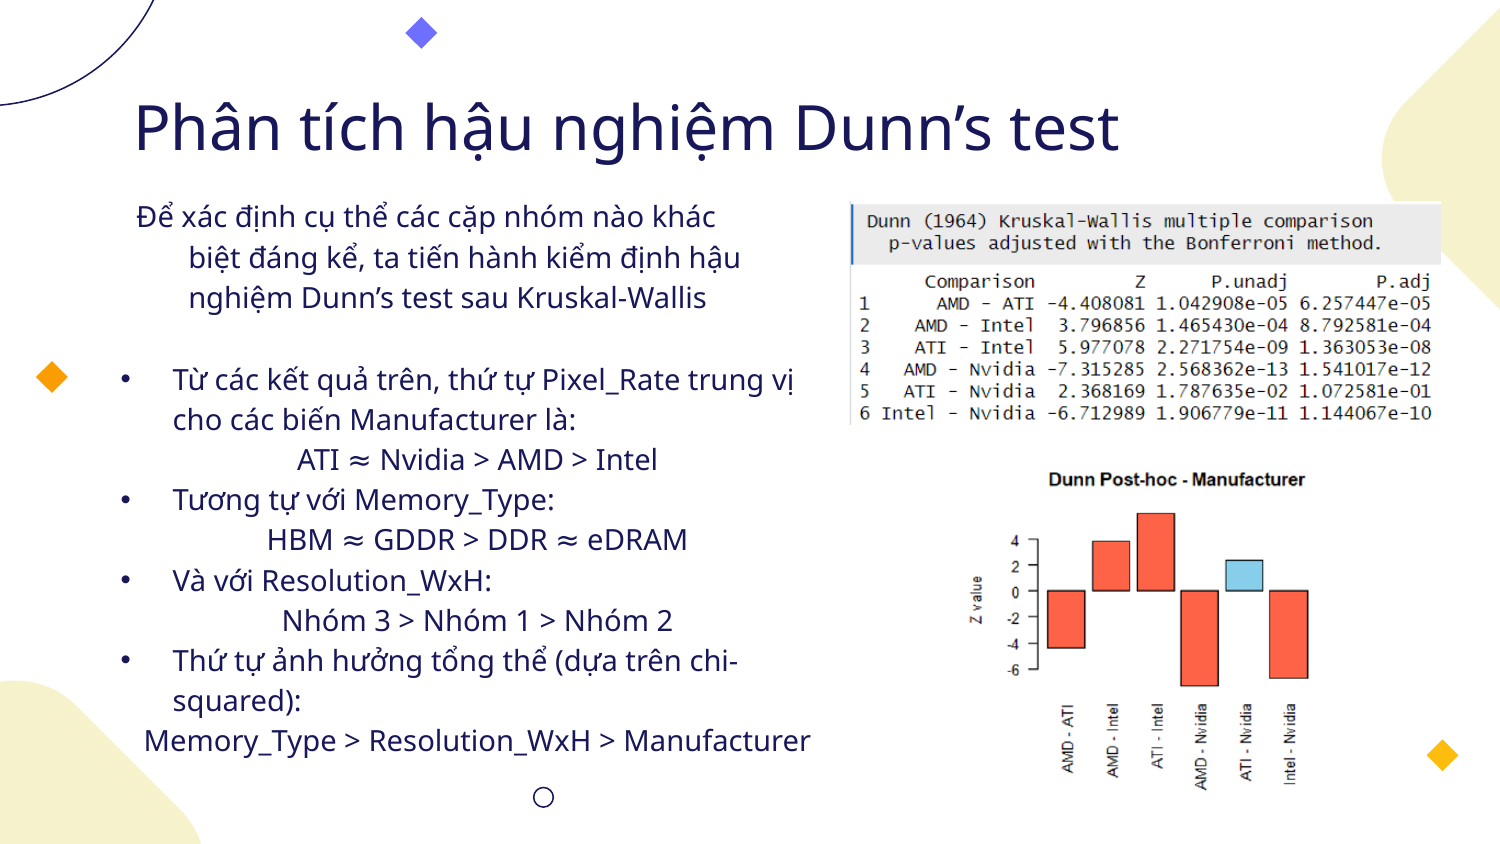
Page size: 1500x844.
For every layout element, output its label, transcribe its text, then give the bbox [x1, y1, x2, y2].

title Phân tích hậu nghiệm Dunn’s test [118, 72, 1382, 167]
subtitle Từ các kết quả trên, thứ tự Pixel_Rate trung vị cho các biến Manufacturer là: ATI ≈ Nvidia > AMD > Intel Tương tự với Memory_Type: HBM ≈ GDDR > DDR ≈ eDRAM Và với Resolution_WxH: Nhóm 3 > Nhóm 1 > Nhóm 2 Thứ tự ảnh hưởng tổng thể (dựa trên chi-squared): Memory_Type > Resolution_WxH > Manufacturer [82, 340, 850, 748]
picture [849, 201, 1441, 425]
picture [944, 459, 1346, 795]
subtitle Để xác định cụ thể các cặp nhóm nào khác biệt đáng kể, ta tiến hành kiểm định hậu nghiệm Dunn’s test sau Kruskal-Wallis [98, 178, 779, 330]
